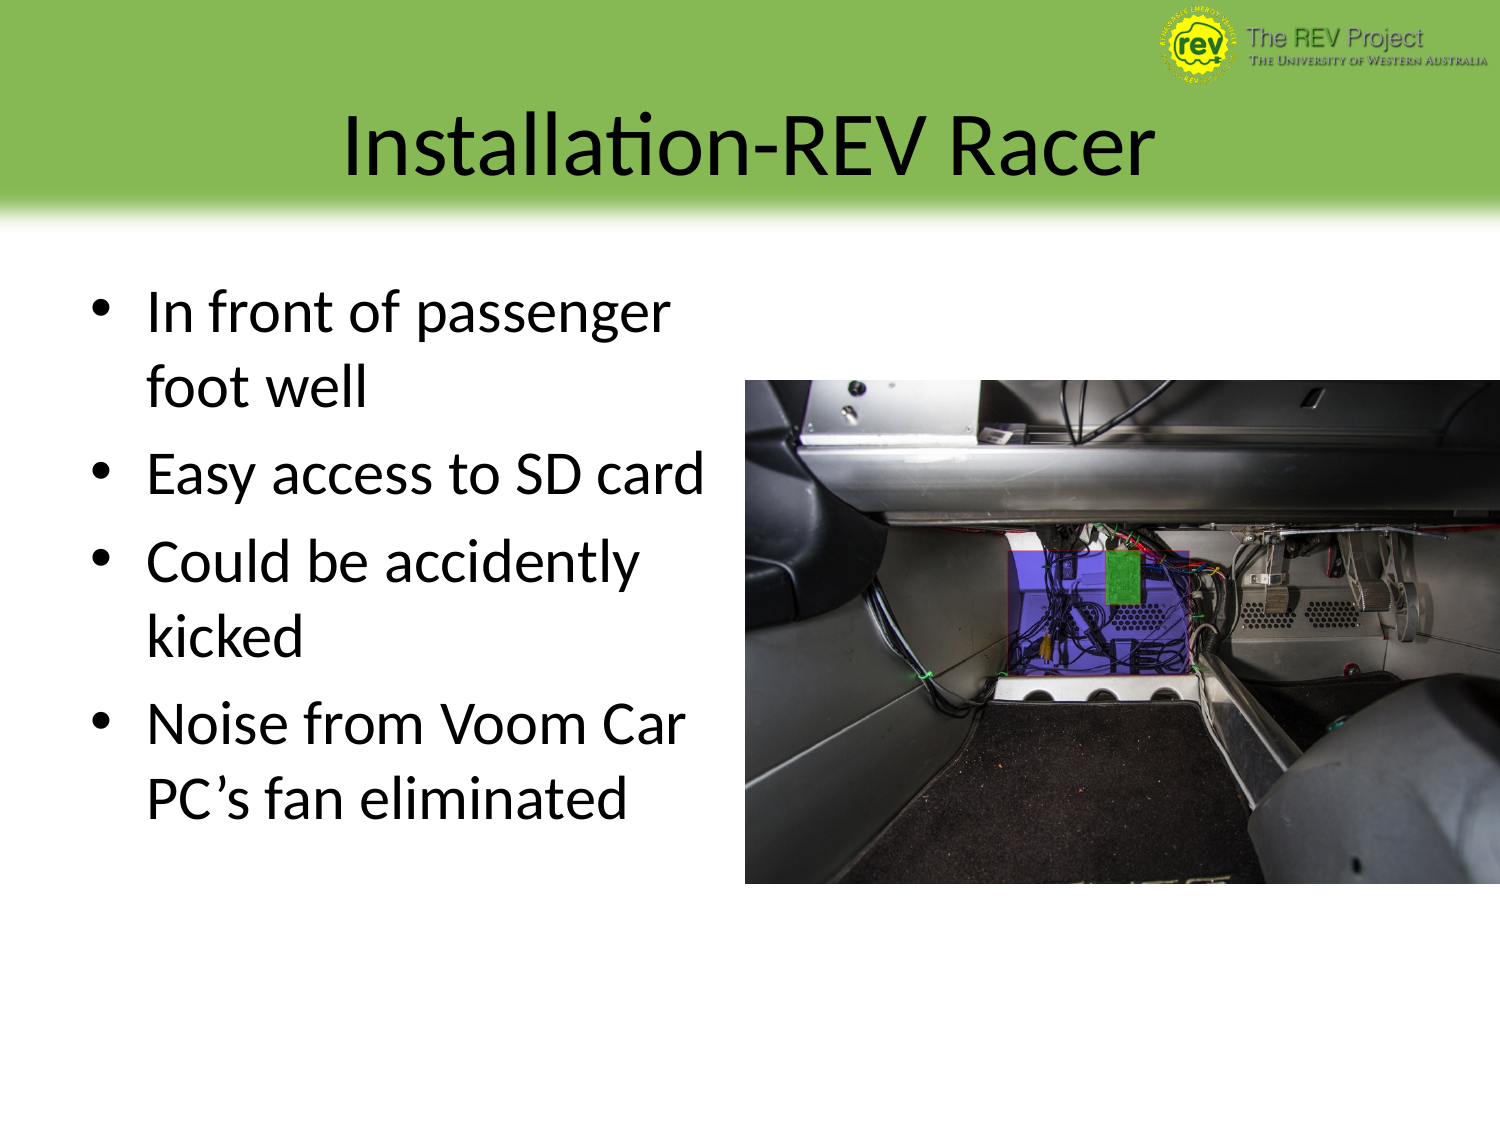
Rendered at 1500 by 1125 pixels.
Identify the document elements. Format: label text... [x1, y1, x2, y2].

picture [0, 0, 1500, 1125]
title Installation-REV Racer [75, 45, 1425, 233]
list In front of passenger foot well Easy access to SD card Could be accidently kicked Noise from Voom Car PC’s fan eliminated [75, 262, 755, 1005]
